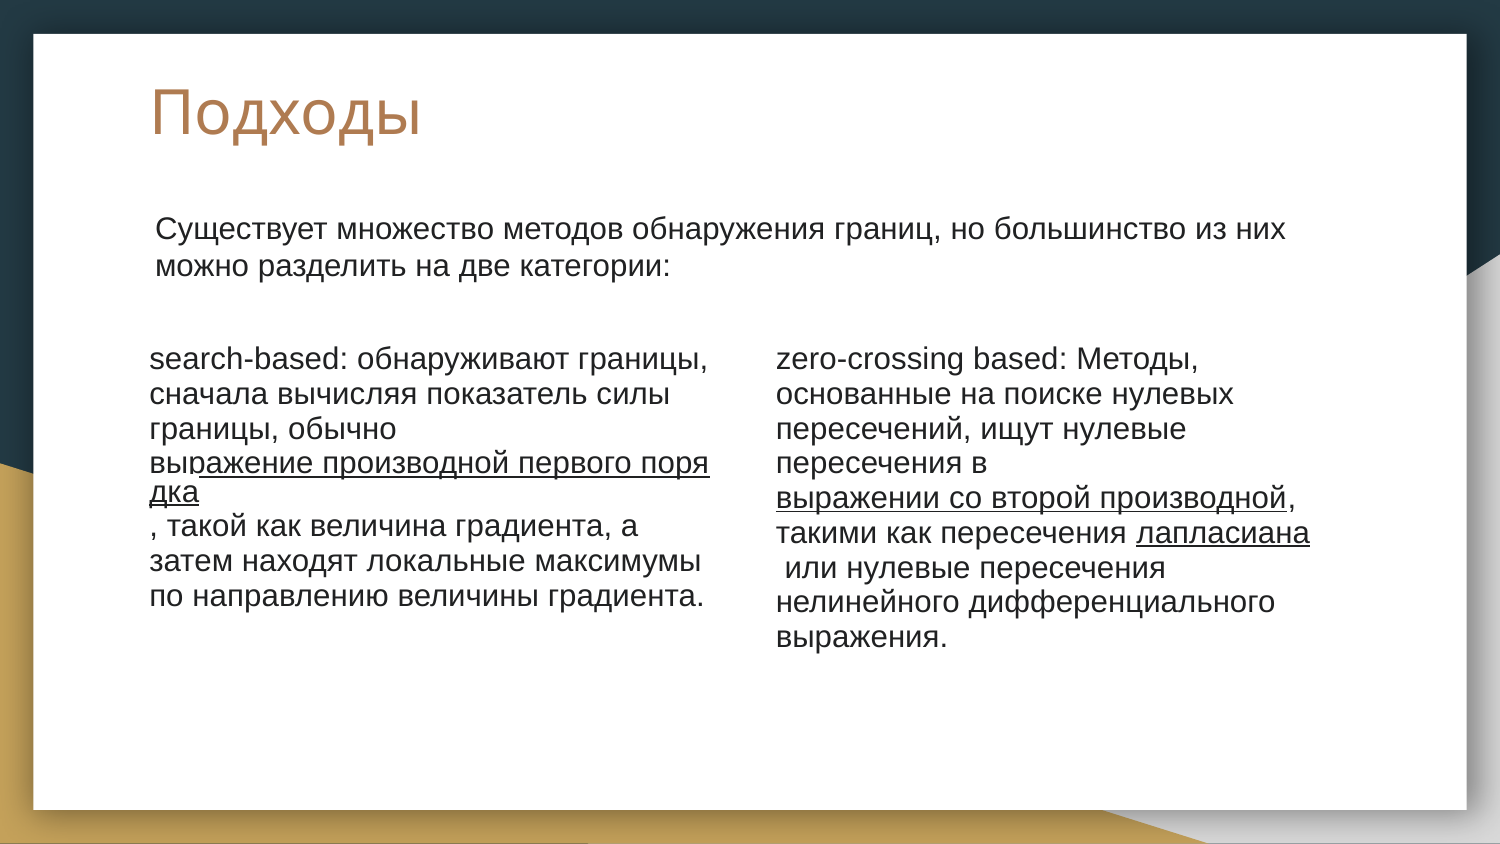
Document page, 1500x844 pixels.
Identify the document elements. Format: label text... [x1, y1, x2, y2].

text_box Существует множество методов обнаружения границ, но большинство из них можно разделить на две категории: [140, 192, 1366, 298]
title Подходы [134, 53, 1366, 210]
list zero-crossing based: Методы, основанные на поиске нулевых пересечений, ищут нулевые пересечения в выражении со второй производной, такими как пересечения лапласиана или нулевые пересечения нелинейного дифференциального выражения. [760, 326, 1366, 729]
list search-based: обнаруживают границы, сначала вычисляя показатель силы границы, обычно выражение производной первого порядка, такой как величина градиента, а затем находят локальные максимумы по направлению величины градиента. [134, 326, 739, 729]
